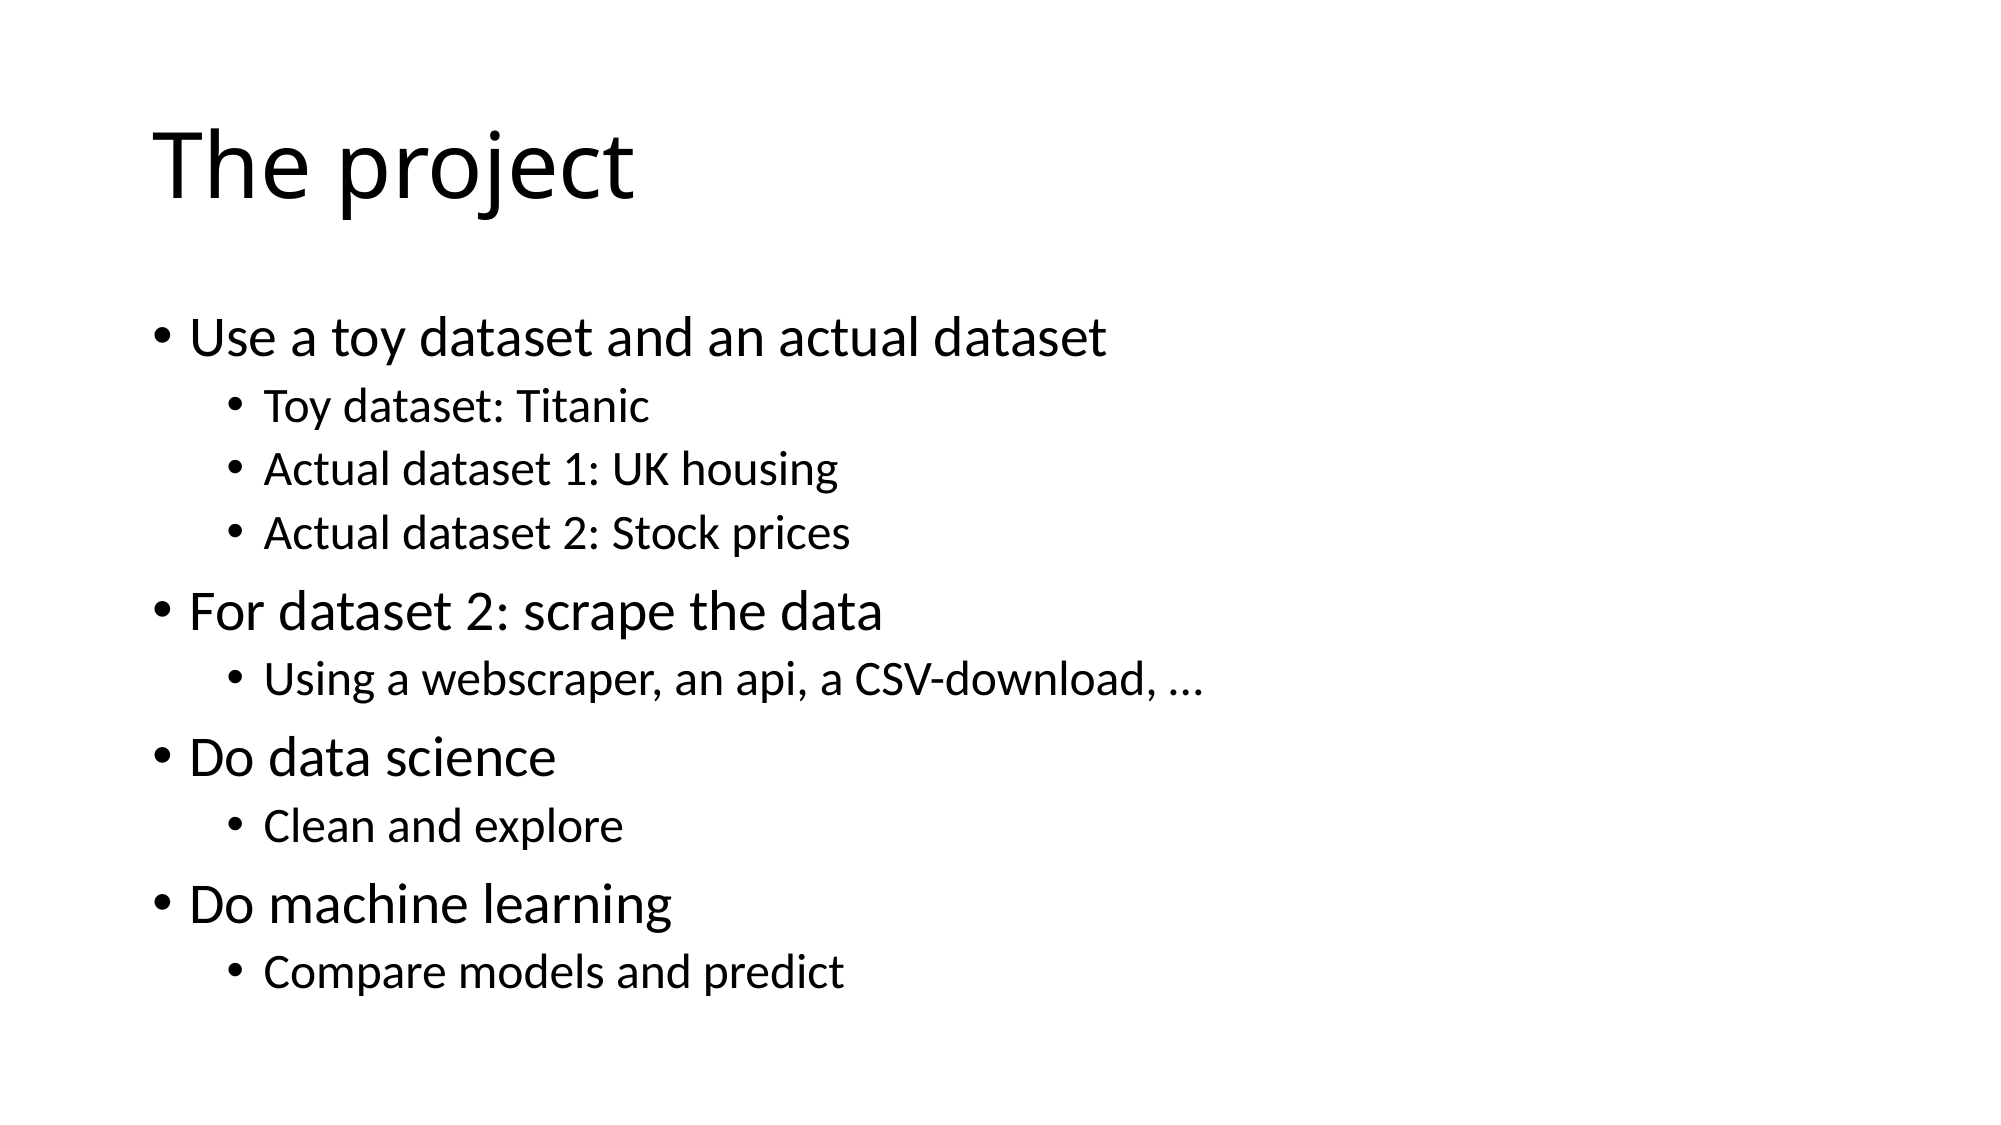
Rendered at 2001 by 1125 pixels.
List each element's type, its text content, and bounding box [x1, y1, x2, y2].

title The project [137, 59, 1863, 278]
list Use a toy dataset and an actual dataset Toy dataset: Titanic Actual dataset 1: UK housing Actual dataset 2: Stock prices For dataset 2: scrape the data Using a webscraper, an api, a CSV-download, … Do data science Clean and explore Do machine learning Compare models and predict [137, 299, 1863, 1014]
